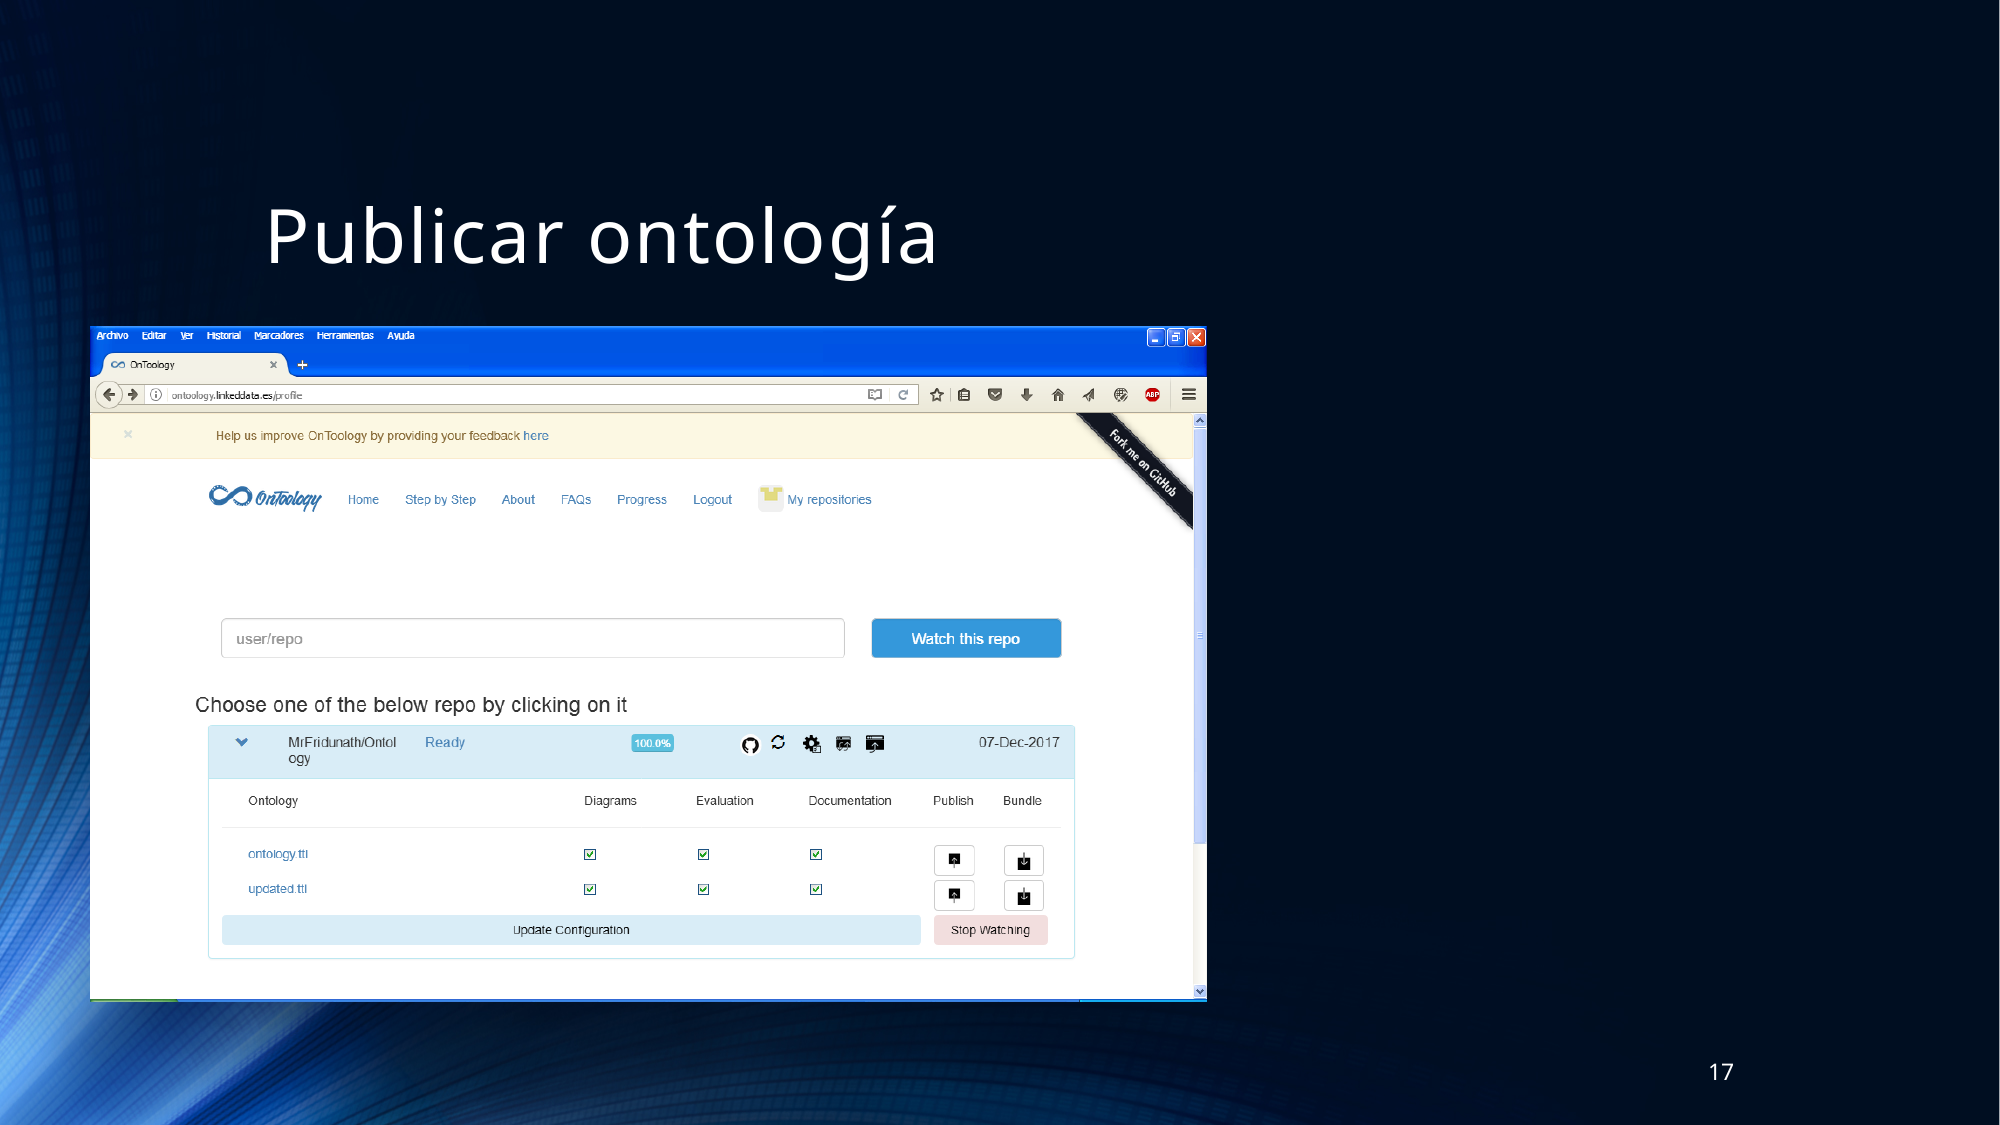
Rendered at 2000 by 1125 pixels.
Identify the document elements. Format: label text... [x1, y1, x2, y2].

title Publicar ontología [249, 62, 1750, 288]
picture [0, 0, 2000, 1125]
slide_number 17 [1612, 1050, 1750, 1096]
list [90, 326, 1207, 1002]
